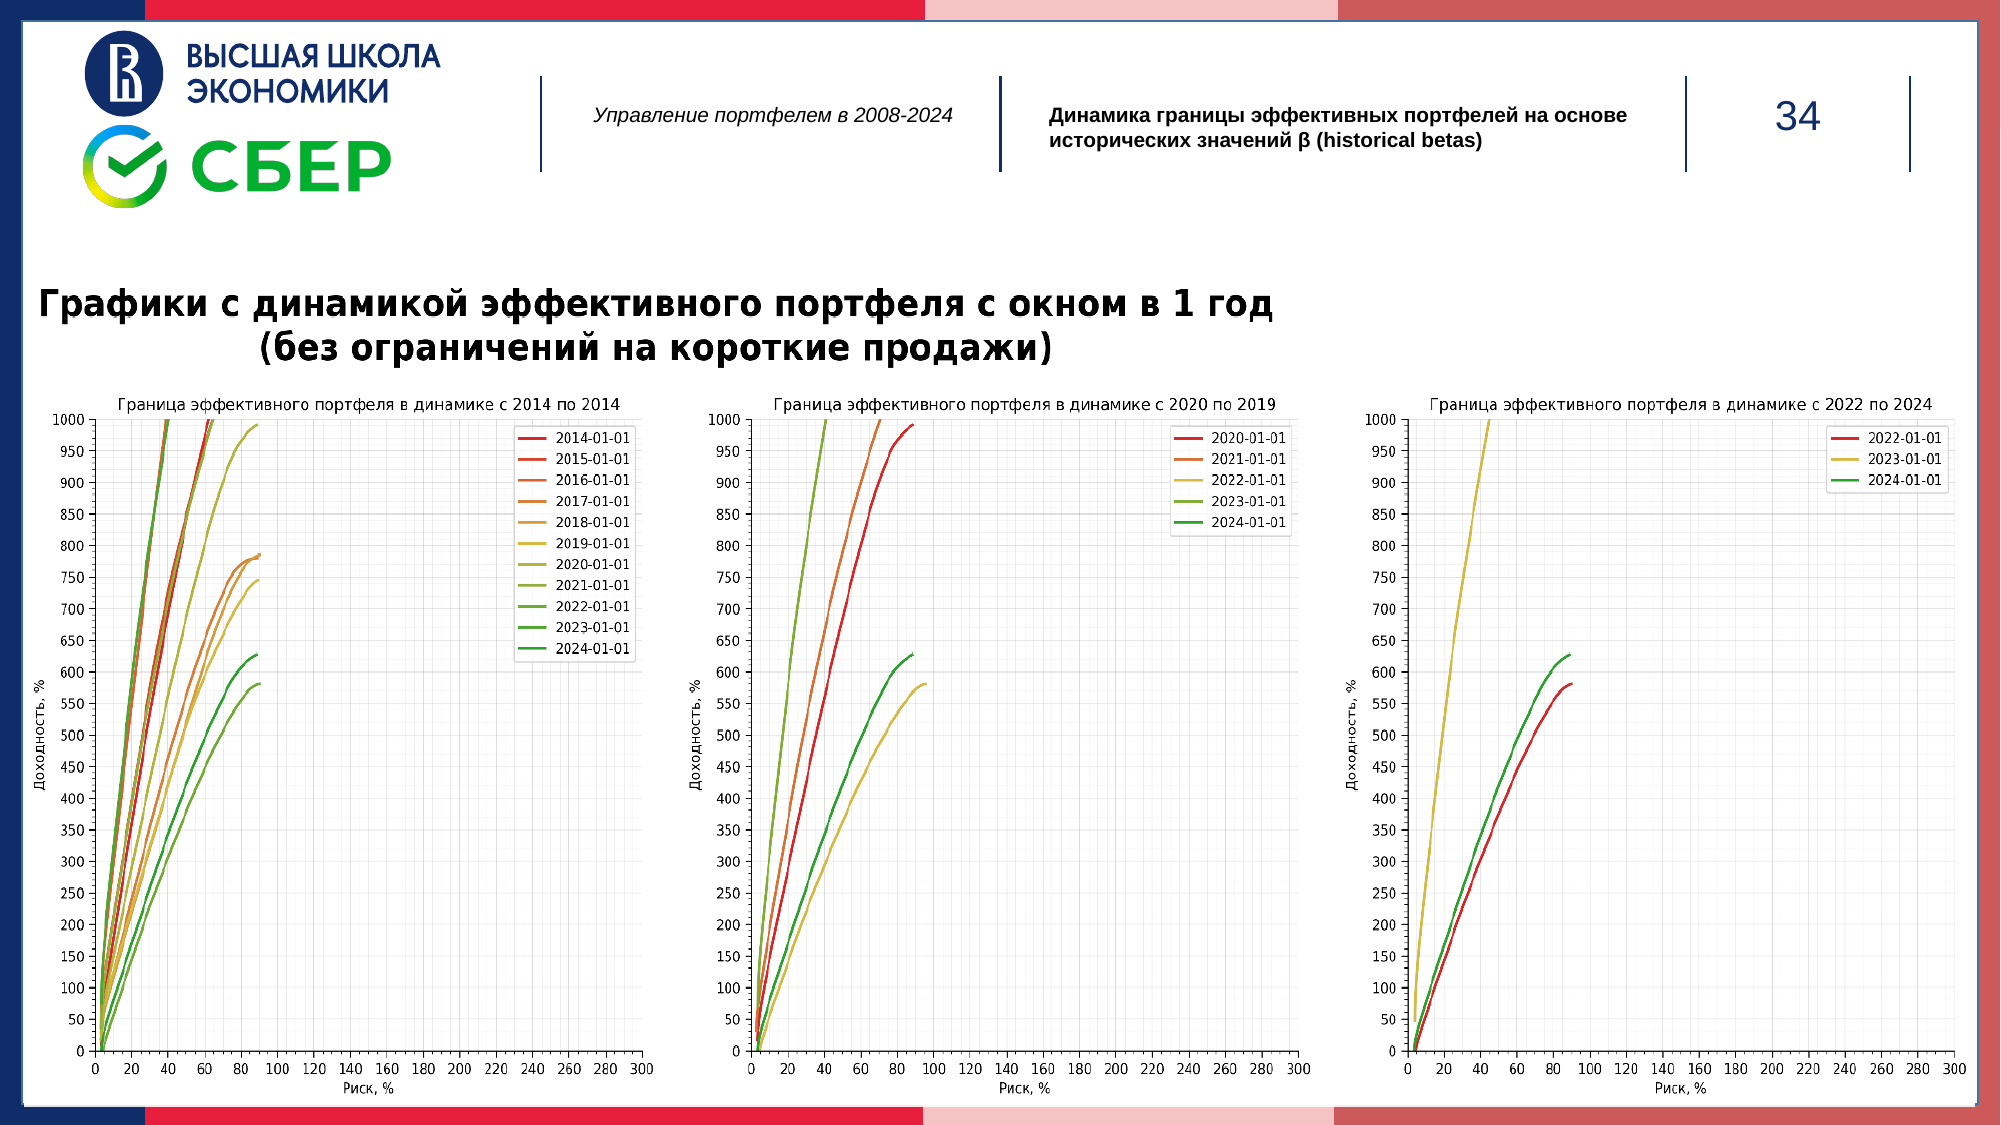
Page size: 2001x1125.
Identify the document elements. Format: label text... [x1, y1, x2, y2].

text_box Динамика границы эффективных портфелей на основе исторических значений β (historical betas) [1034, 94, 1666, 160]
text_box ‹#› [1742, 81, 1854, 147]
picture [74, 116, 399, 216]
picture [24, 278, 1976, 1107]
text_box Управление портфелем в 2008-2024 [578, 94, 978, 135]
